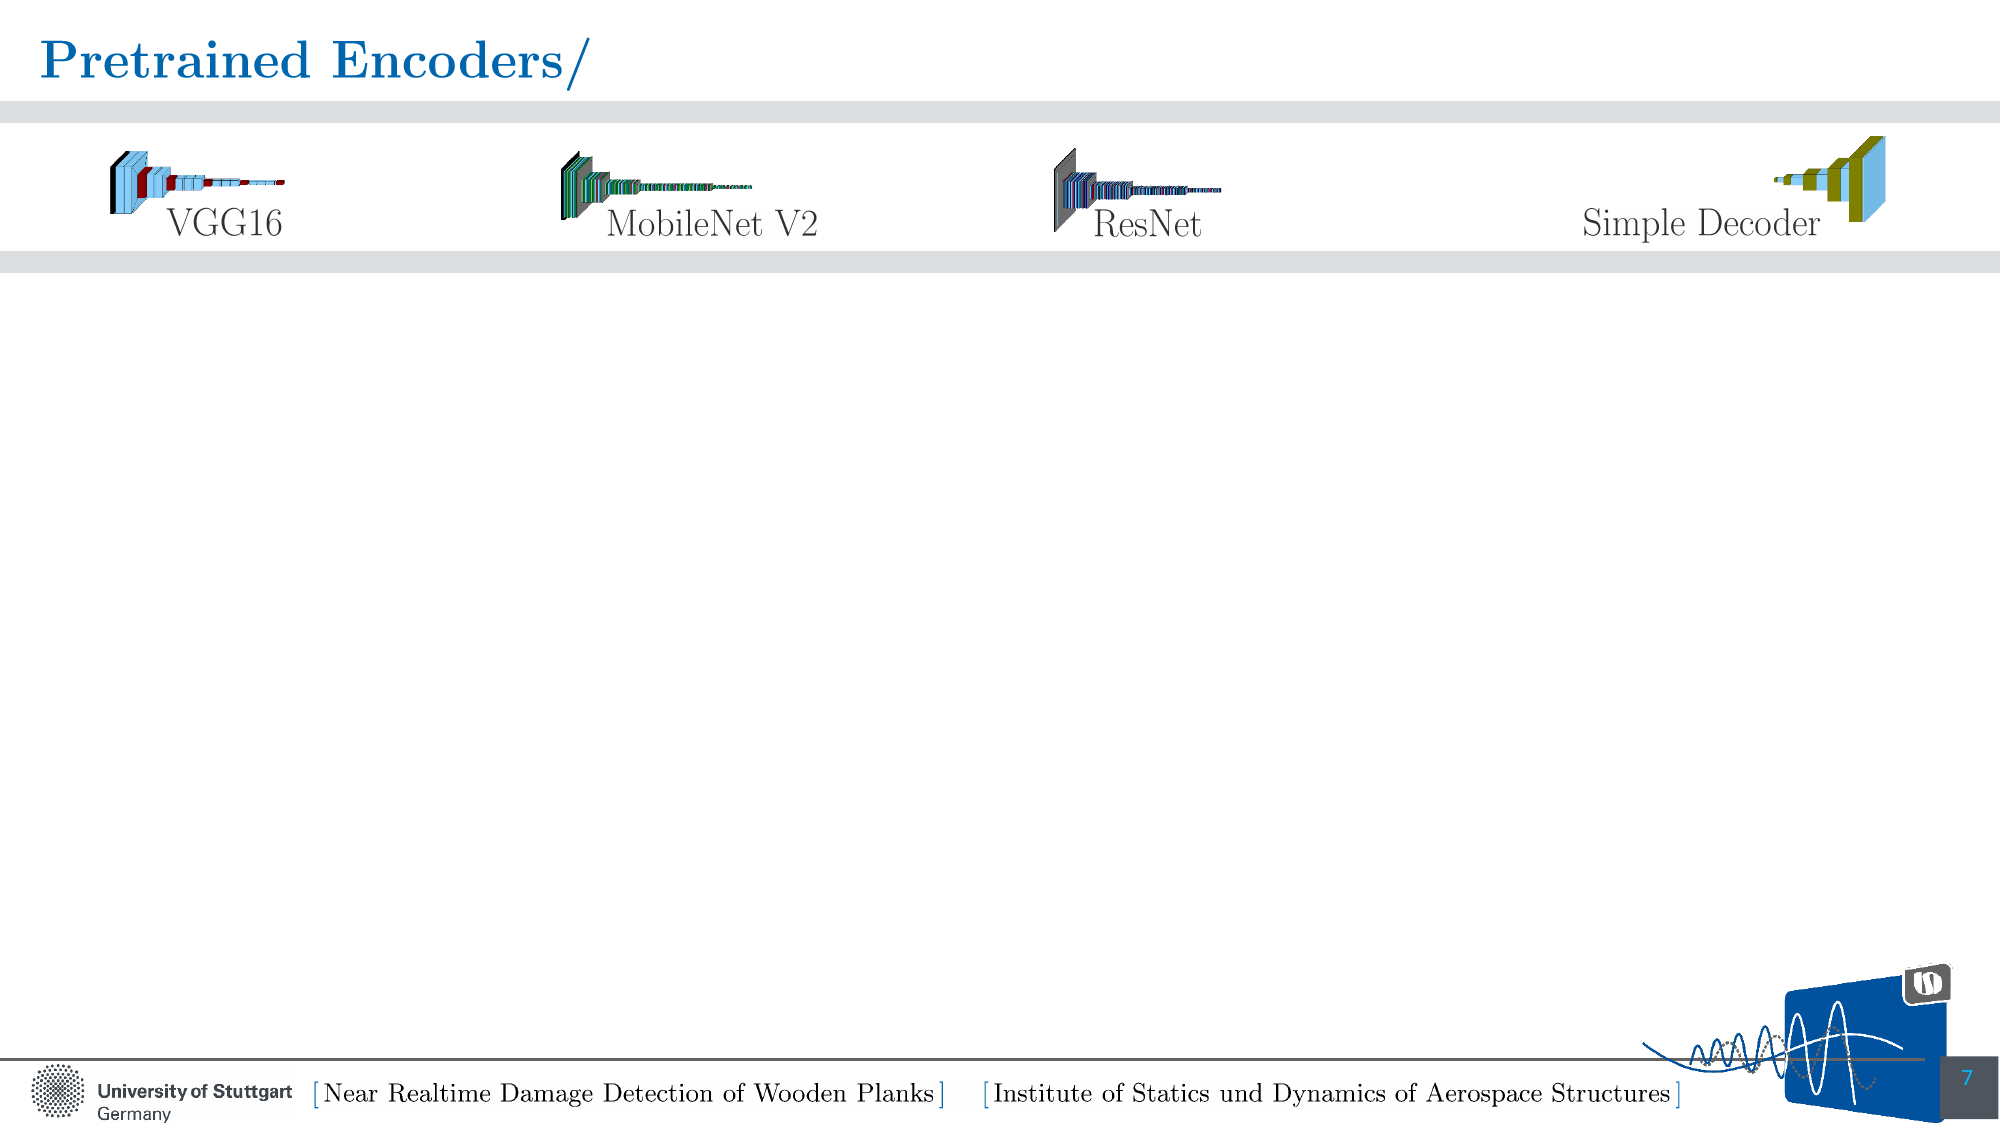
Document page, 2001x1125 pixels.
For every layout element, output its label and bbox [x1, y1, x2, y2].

text_box [0, 101, 2000, 123]
picture [1052, 148, 1222, 238]
picture [0, 961, 1953, 1123]
text_box [0, 251, 2000, 273]
picture [107, 151, 286, 237]
picture [559, 151, 817, 238]
picture [1584, 135, 1887, 243]
picture [41, 36, 590, 92]
